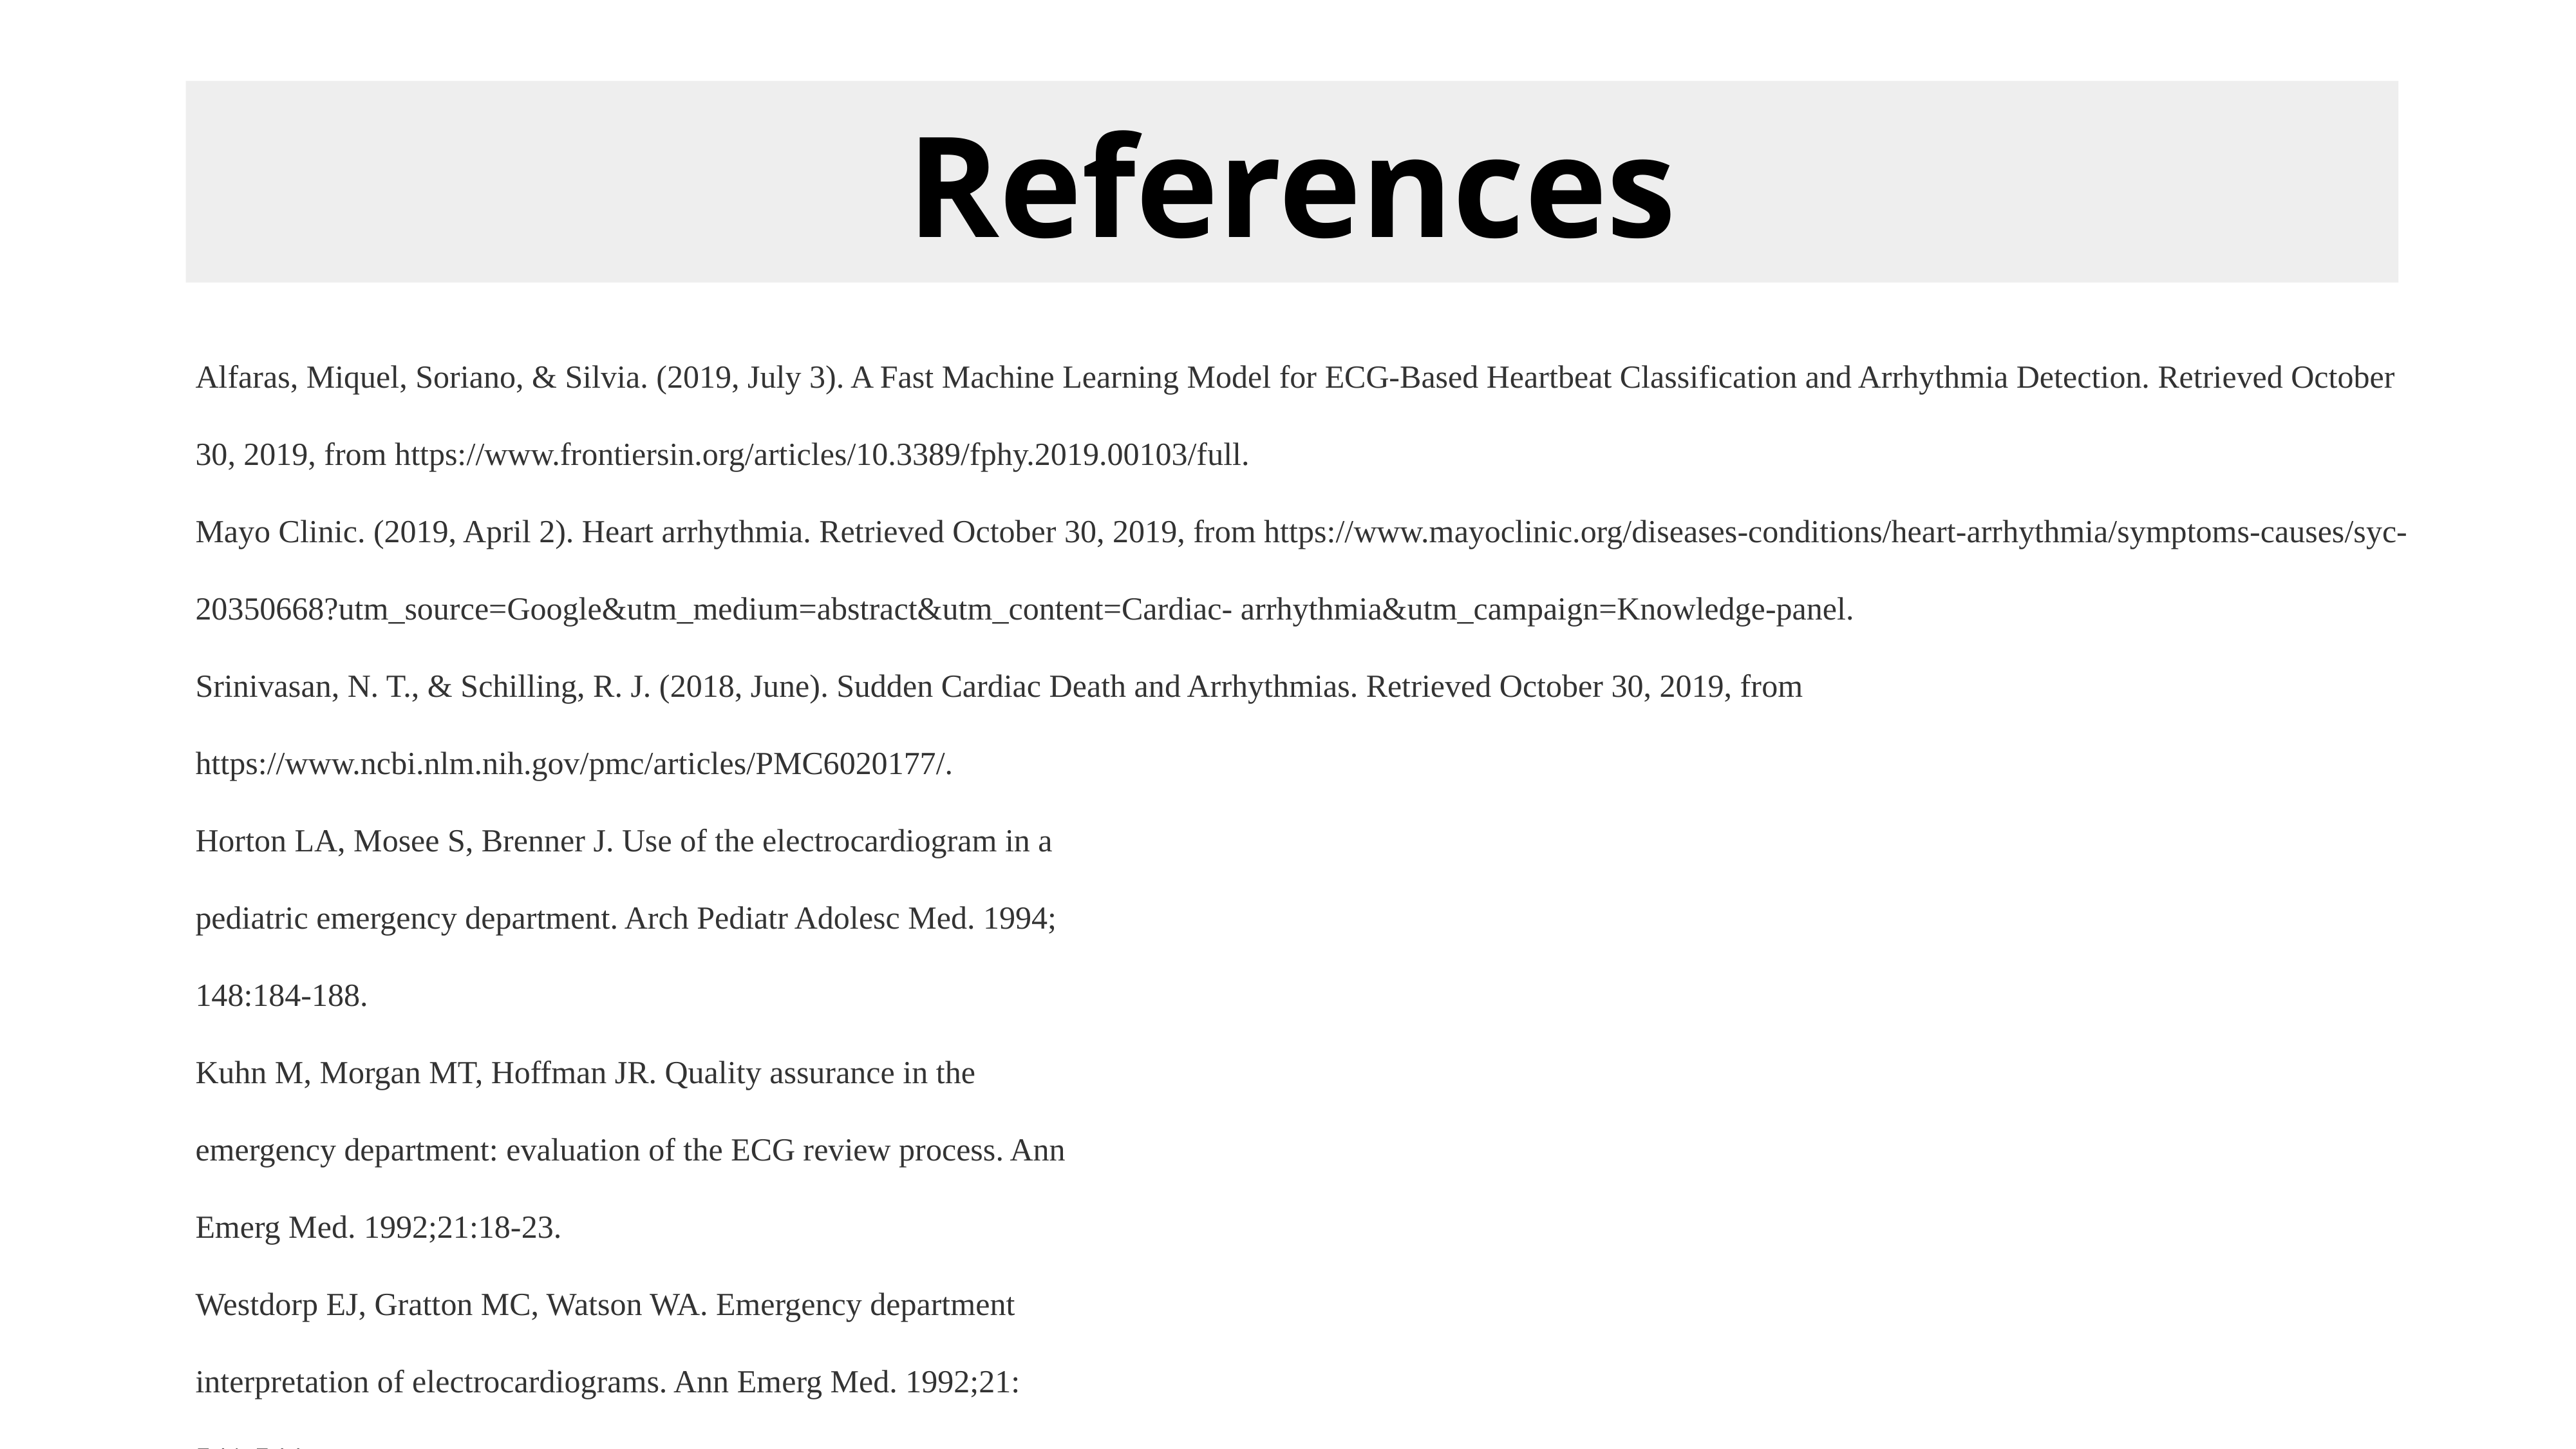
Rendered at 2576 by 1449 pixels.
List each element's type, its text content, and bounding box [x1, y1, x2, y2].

text_box References [185, 80, 2399, 283]
text_box Alfaras, Miquel, Soriano, & Silvia. (2019, July 3). A Fast Machine Learning Model for ECG-Based Heartbeat Classification and Arrhythmia Detection. Retrieved October 30, 2019, from https://www.frontiersin.org/articles/10.3389/fphy.2019.00103/full. Mayo Clinic. (2019, April 2). Heart arrhythmia. Retrieved October 30, 2019, from https://www.mayoclinic.org/diseases-conditions/heart-arrhythmia/symptoms-causes/syc- 20350668?utm_source=Google&utm_medium=abstract&utm_content=Cardiac- arrhythmia&utm_campaign=Knowledge-panel. Srinivasan, N. T., & Schilling, R. J. (2018, June). Sudden Cardiac Death and Arrhythmias. Retrieved October 30, 2019, from https://www.ncbi.nlm.nih.gov/pmc/articles/PMC6020177/. Horton LA, Mosee S, Brenner J. Use of the electrocardiogram in a pediatric emergency department. Arch Pediatr Adolesc Med. 1994; 148:184-188. Kuhn M, Morgan MT, Hoffman JR. Quality assurance in the emergency department: evaluation of the ECG review process. Ann Emerg Med. 1992;21:18-23. Westdorp EJ, Gratton MC, Watson WA. Emergency department interpretation of electrocardiograms. Ann Emerg Med. 1992;21: 541-544. Todd KH, Hoffman JR, Morgan MT. Effect of cardiologist ECG review on emergency medicine practice. Ann Emerg Med. 1996;27:16-21. Johnson K. The Harriet Lane Handbook. 13th ed. St. Louis, MO: Mosby; 1993:101. [185, 312, 2420, 1368]
